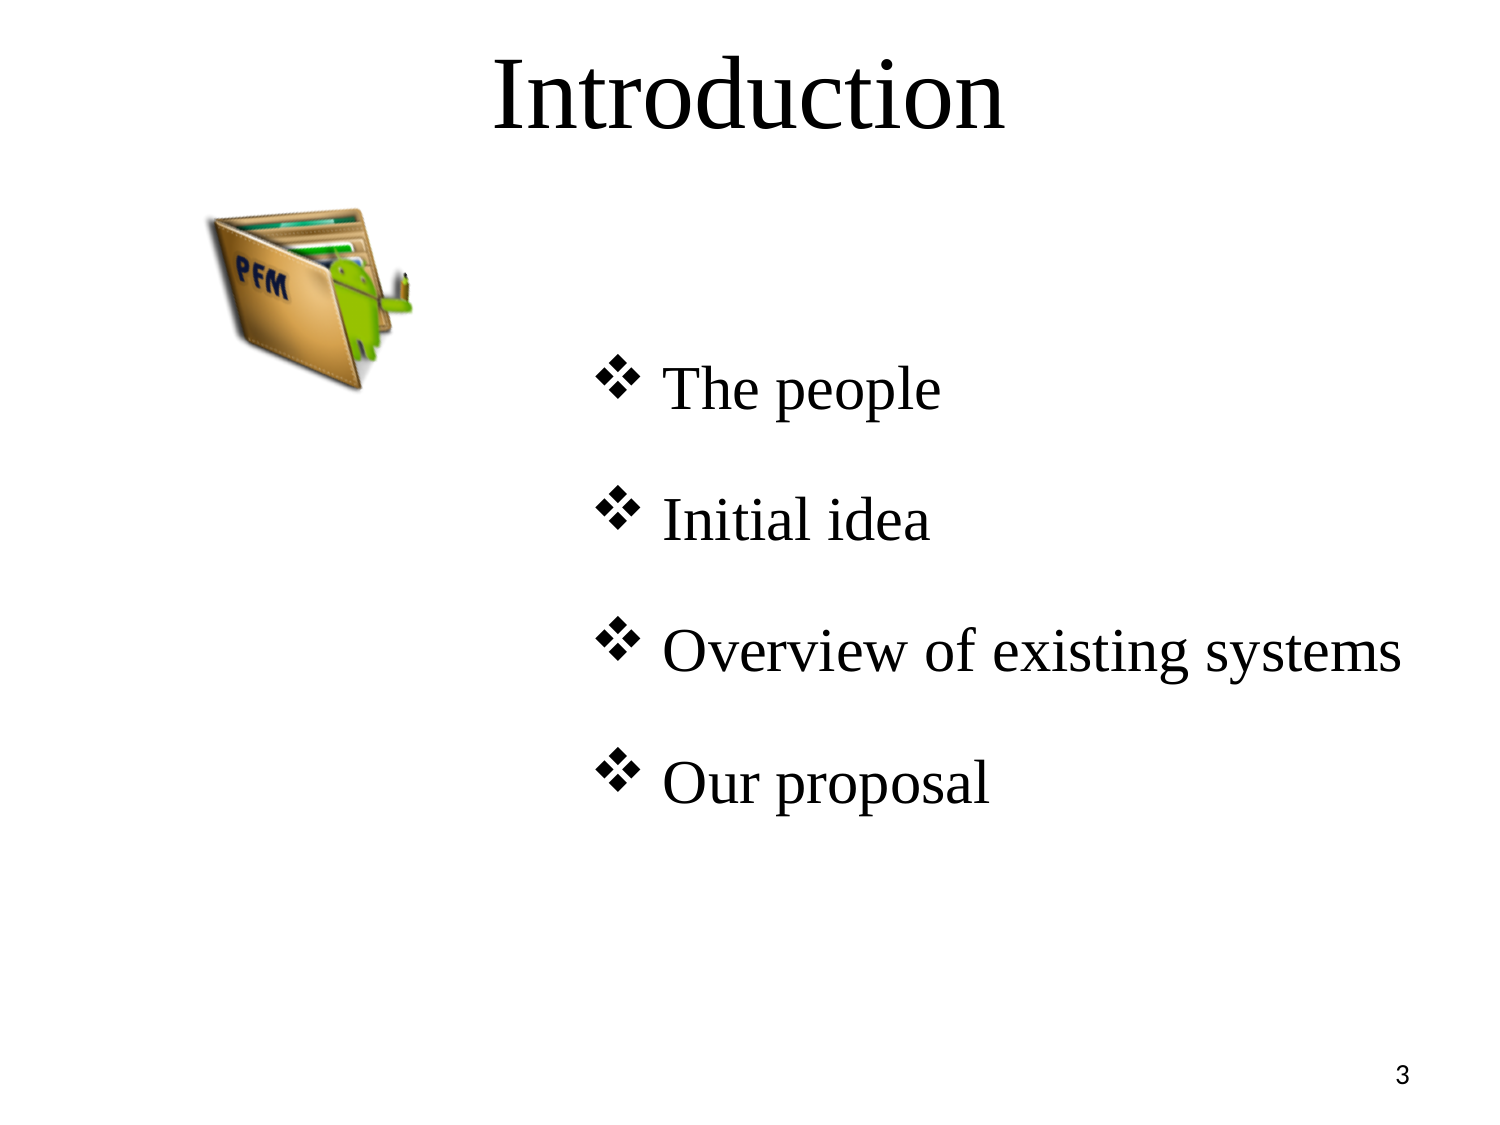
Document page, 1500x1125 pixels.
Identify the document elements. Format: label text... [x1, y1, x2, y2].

picture [164, 144, 459, 462]
slide_number 3 [1074, 1042, 1425, 1103]
title Introduction [103, 6, 1397, 168]
text_box The people Initial idea Overview of existing systems Our proposal [574, 302, 1488, 1000]
